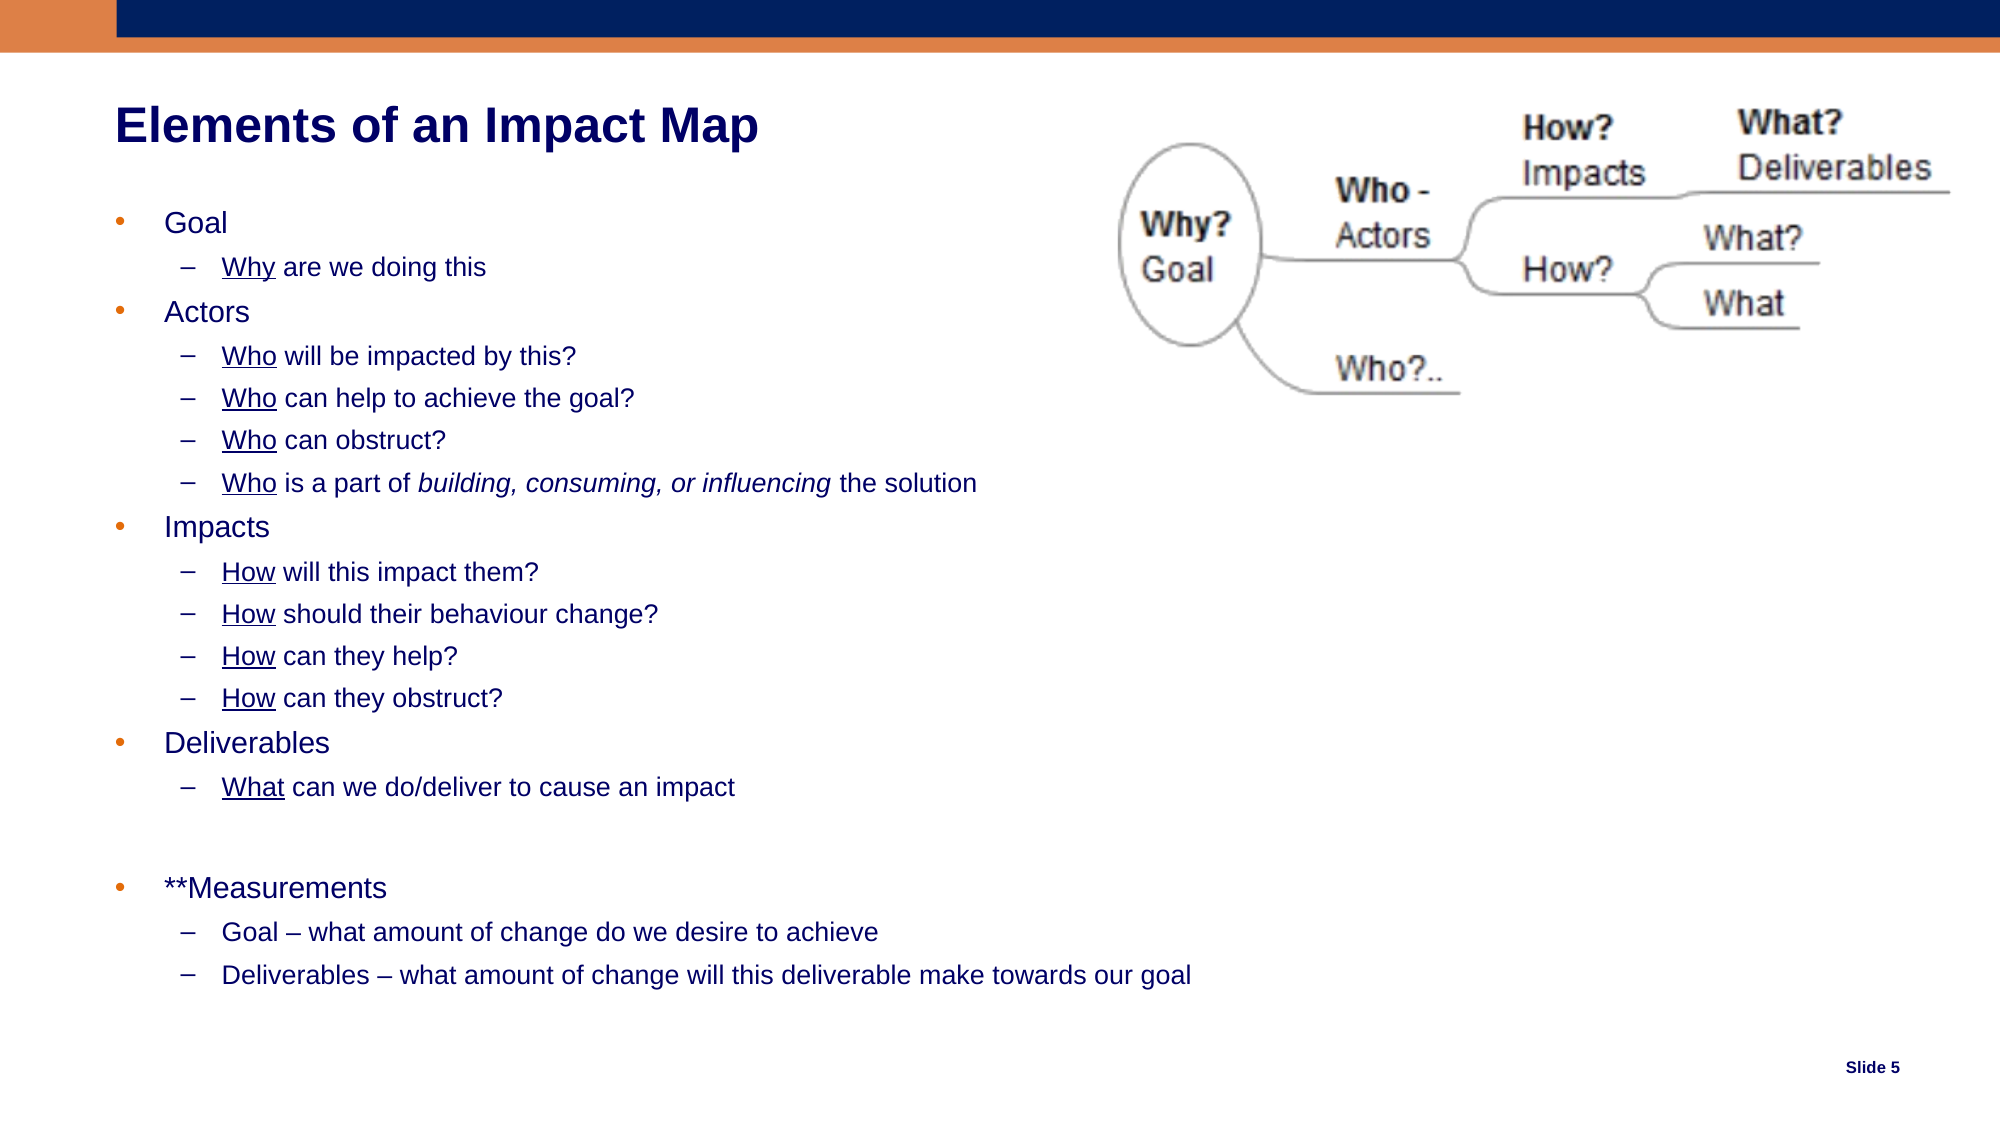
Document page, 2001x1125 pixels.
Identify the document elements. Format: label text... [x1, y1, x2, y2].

list Goal Why are we doing this Actors Who will be impacted by this? Who can help to achieve the goal? Who can obstruct? Who is a part of building, consuming, or influencing the solution Impacts How will this impact them? How should their behaviour change? How can they help? How can they obstruct? Deliverables What can we do/deliver to cause an impact **Measurements Goal – what amount of change do we desire to achieve Deliverables – what amount of change will this deliverable make towards our goal [99, 195, 1900, 1005]
picture [1084, 78, 1986, 453]
title Elements of an Impact Map [99, 52, 1900, 193]
